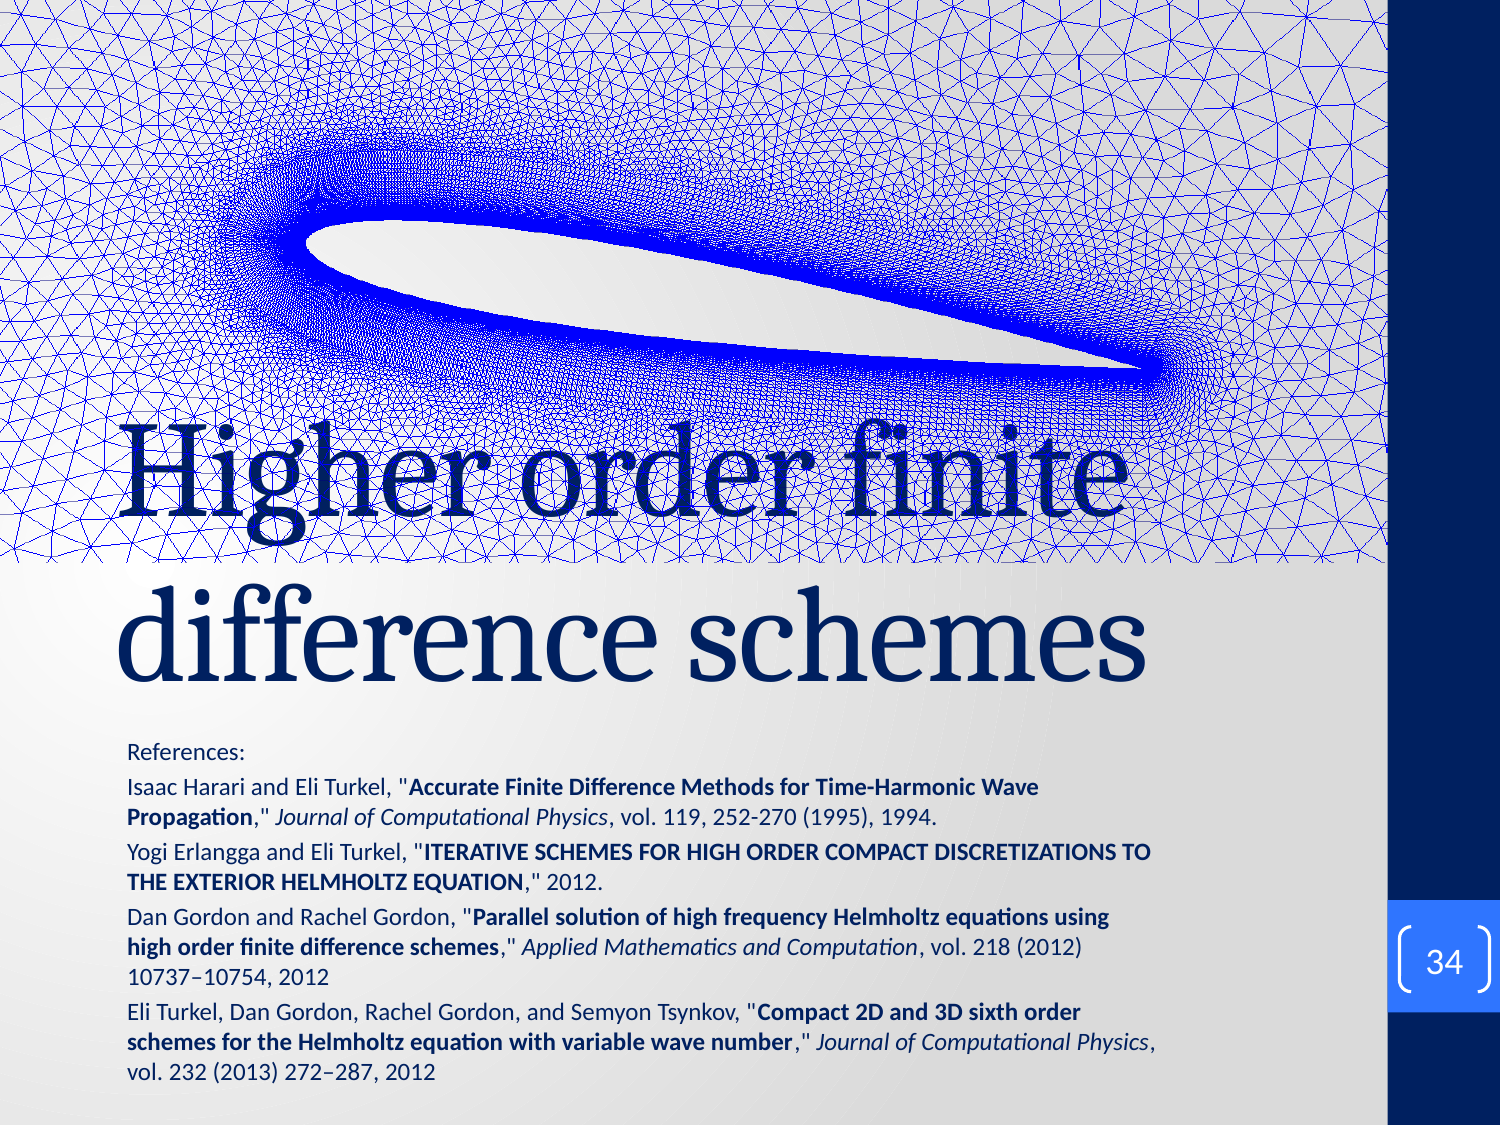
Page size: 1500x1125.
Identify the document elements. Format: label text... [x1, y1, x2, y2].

subtitle References: Isaac Harari and Eli Turkel, "Accurate Finite Difference Methods for Time-Harmonic Wave Propagation," Journal of Computational Physics, vol. 119, 252-270 (1995), 1994. Yogi Erlangga and Eli Turkel, "ITERATIVE SCHEMES FOR HIGH ORDER COMPACT DISCRETIZATIONS TO THE EXTERIOR HELMHOLTZ EQUATION," 2012. Dan Gordon and Rachel Gordon, "Parallel solution of high frequency Helmholtz equations using high order finite difference schemes," Applied Mathematics and Computation, vol. 218 (2012) 10737–10754, 2012 Eli Turkel, Dan Gordon, Rachel Gordon, and Semyon Tsynkov, "Compact 2D and 3D sixth order schemes for the Helmholtz equation with variable wave number," Journal of Computational Physics, vol. 232 (2013) 272–287, 2012 [112, 727, 1173, 1094]
title Higher order finite difference schemes [100, 569, 1338, 717]
picture [0, 0, 1389, 563]
slide_number 34 [1397, 925, 1492, 994]
